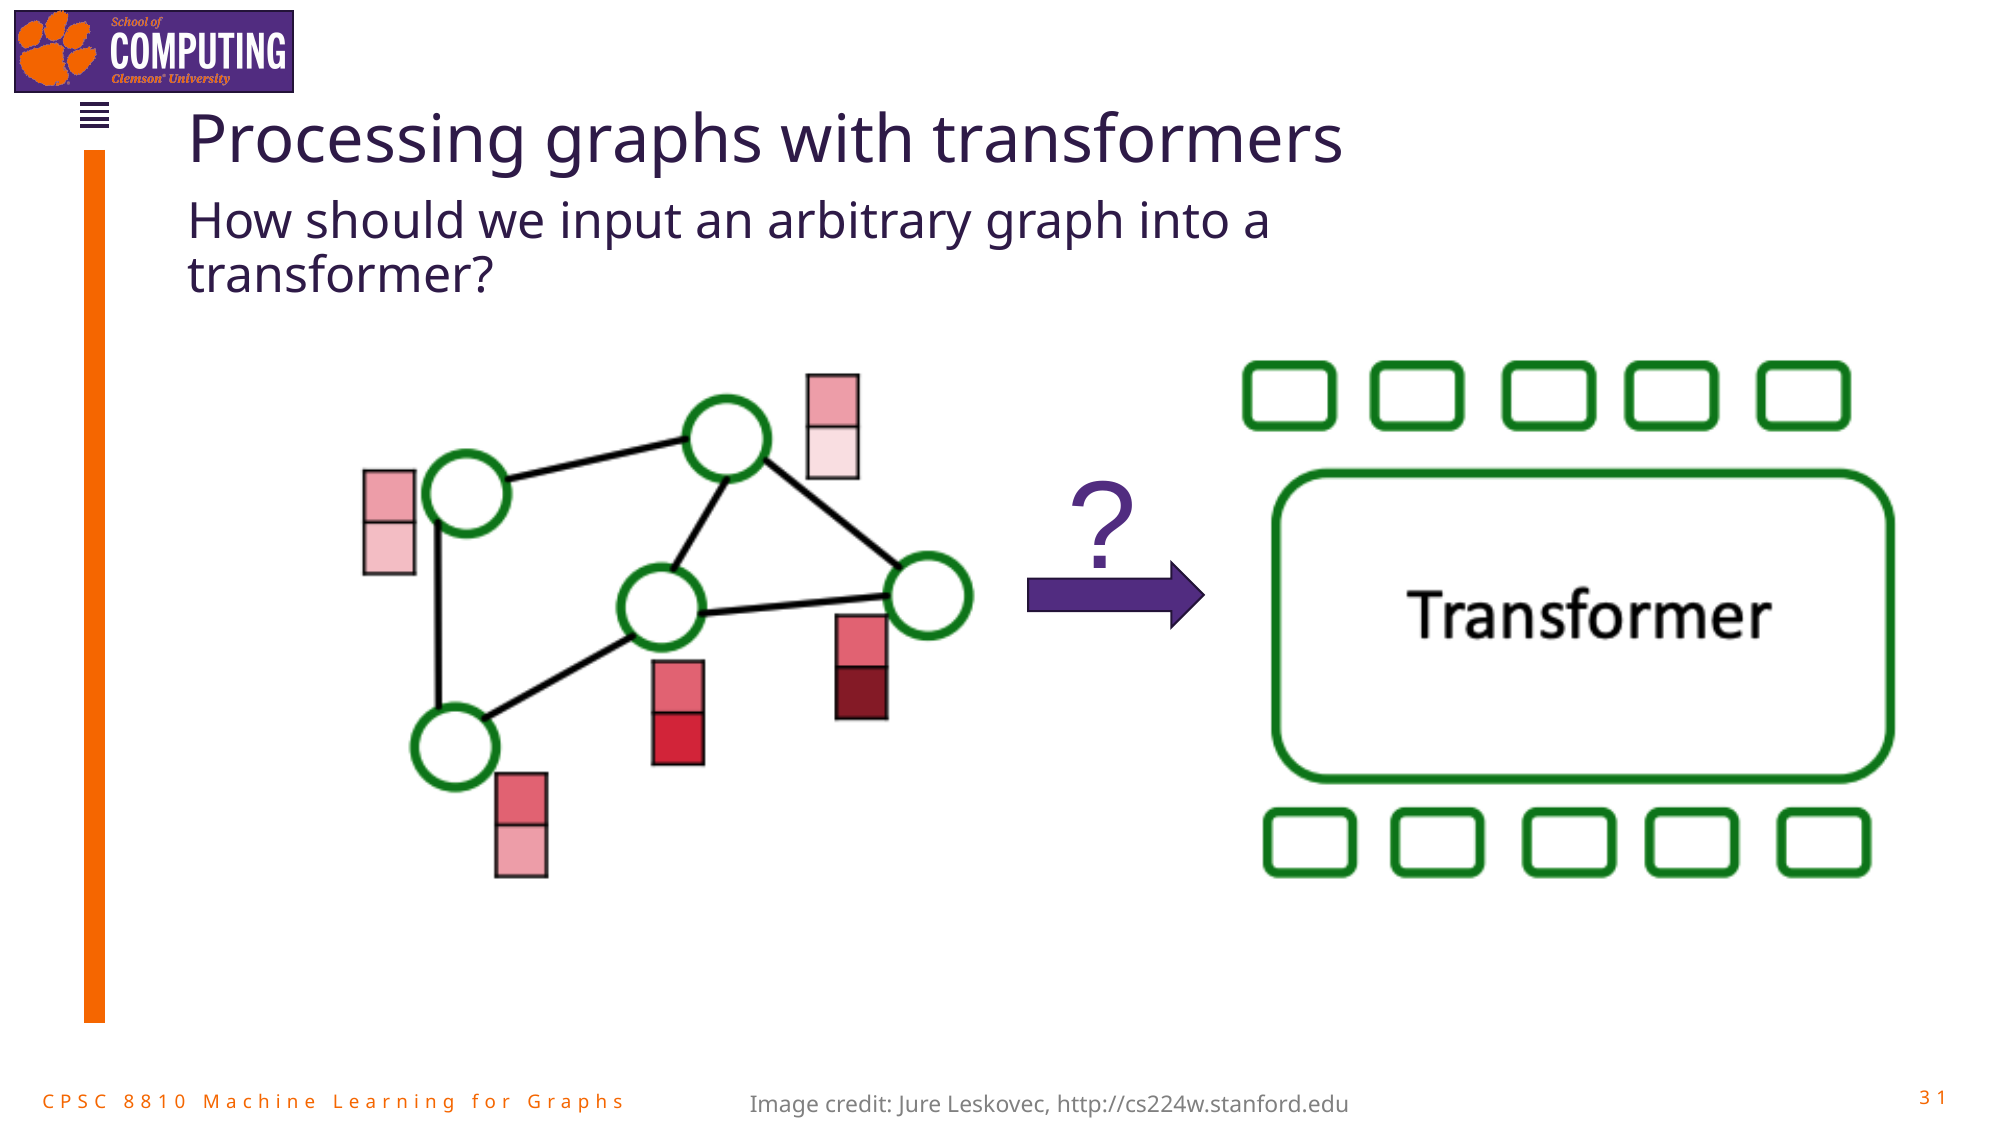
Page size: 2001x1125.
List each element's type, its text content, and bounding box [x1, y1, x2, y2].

picture [1226, 336, 1933, 906]
title Processing graphs with transformers [187, 104, 1913, 178]
picture [18, 10, 285, 86]
text_box ? [1047, 436, 1157, 601]
picture [334, 349, 998, 906]
text_box Image credit: Jure Leskovec, http://cs224w.stanford.edu [734, 1082, 1365, 1125]
text_box [1027, 559, 1206, 630]
list How should we input an arbitrary graph into a transformer? [187, 195, 1545, 305]
